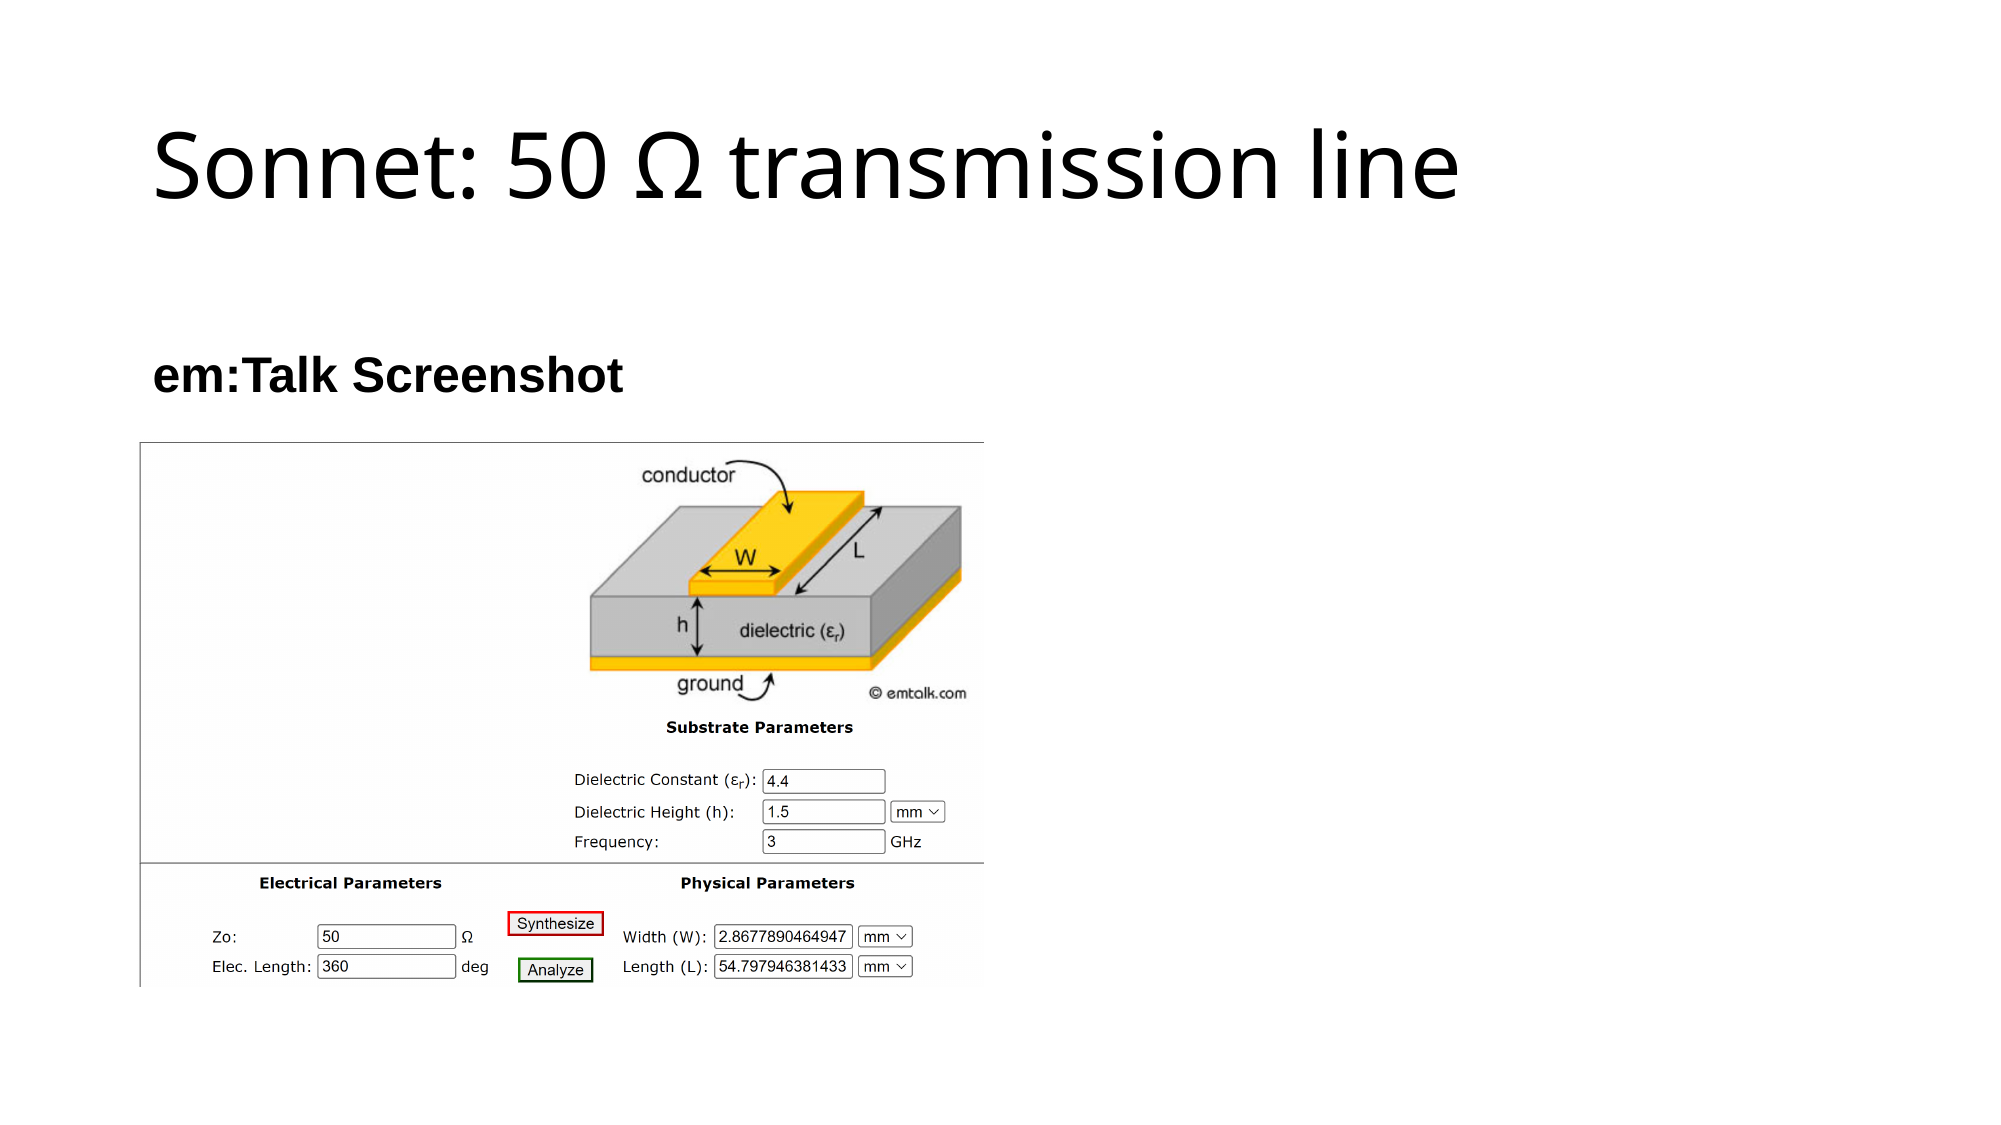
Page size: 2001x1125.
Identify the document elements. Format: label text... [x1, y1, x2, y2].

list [137, 439, 985, 987]
title Sonnet: 50 Ω transmission line [137, 59, 1863, 278]
list em:Talk Screenshot [137, 275, 984, 411]
